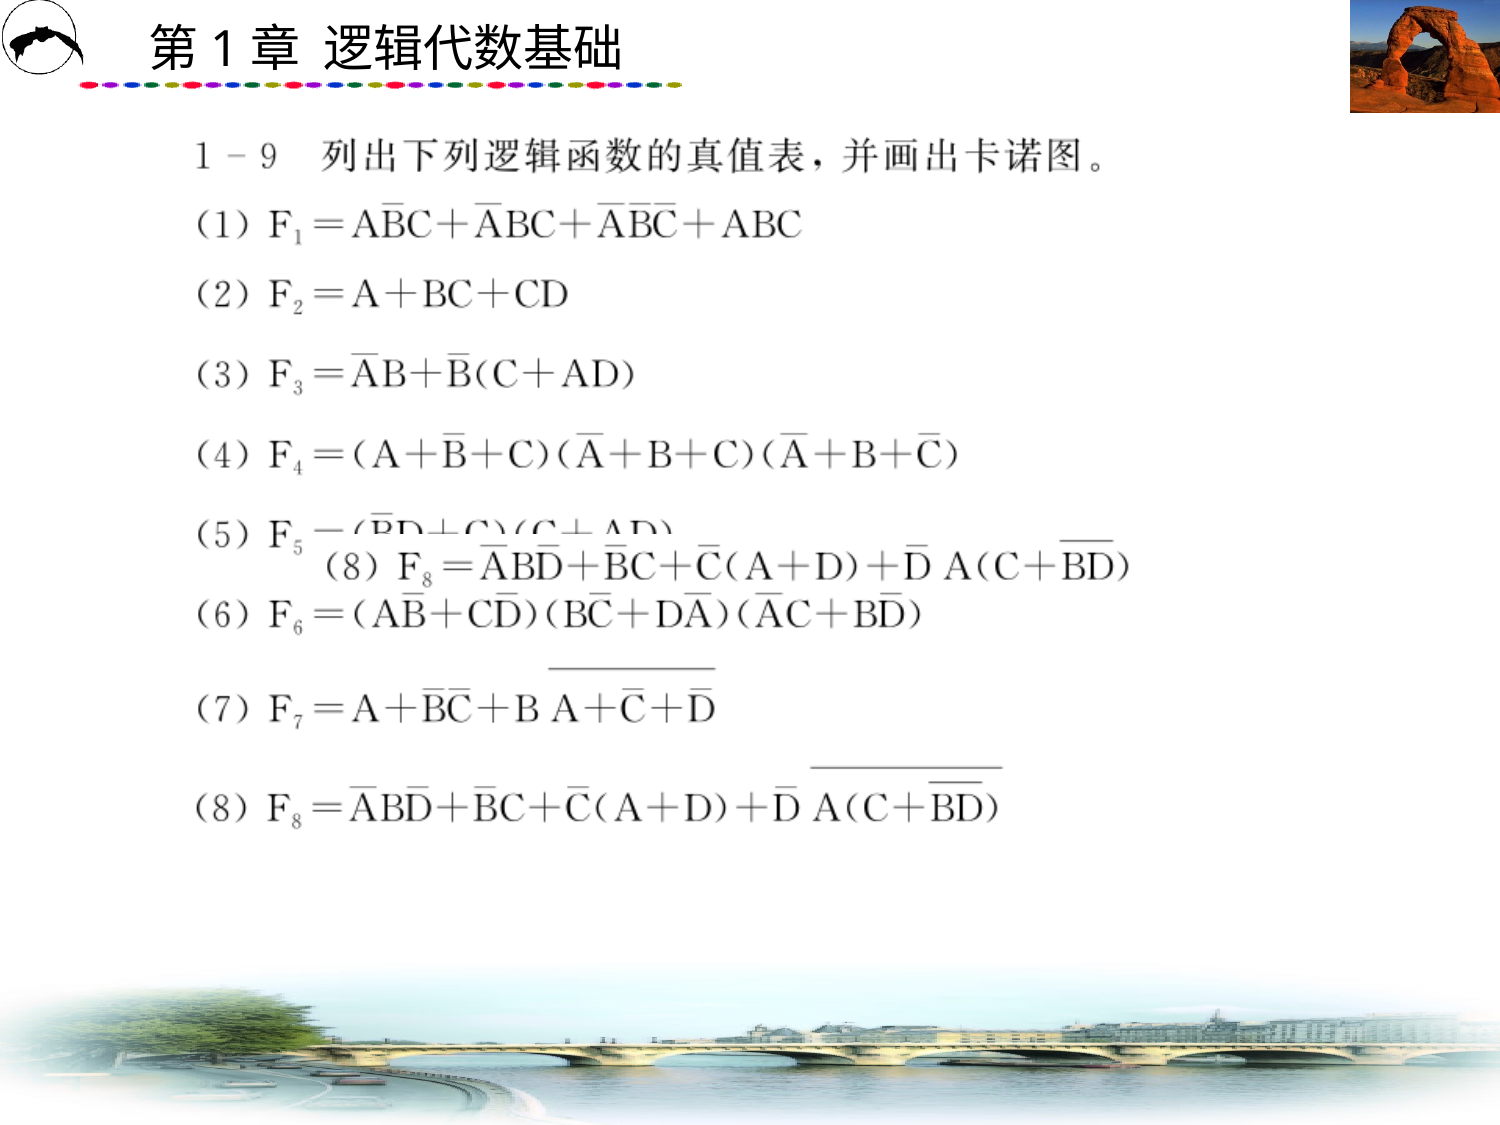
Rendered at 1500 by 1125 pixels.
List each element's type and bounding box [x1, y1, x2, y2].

picture [74, 78, 691, 91]
picture [182, 125, 1188, 842]
picture [0, 962, 1500, 1125]
picture [1350, 0, 1500, 113]
picture [0, 0, 100, 75]
